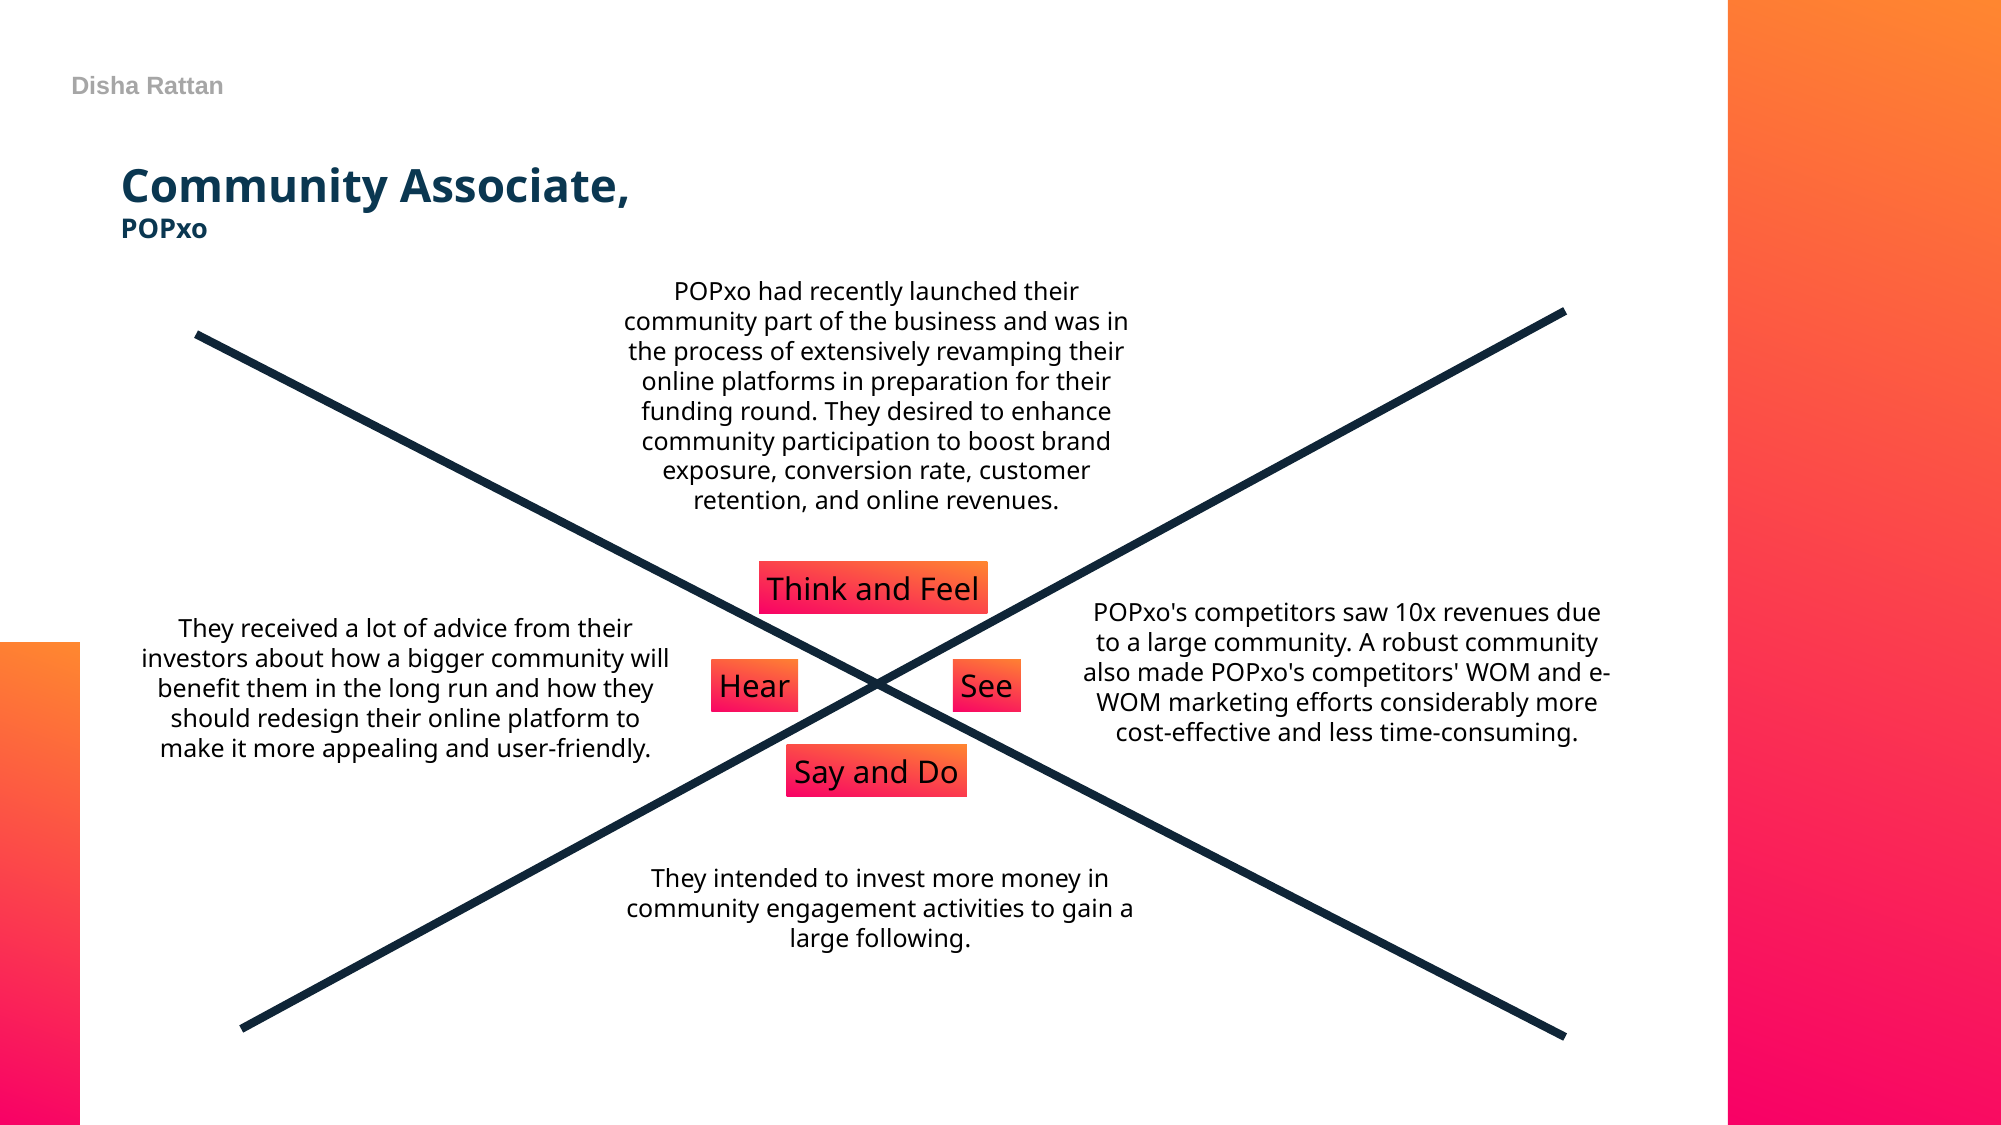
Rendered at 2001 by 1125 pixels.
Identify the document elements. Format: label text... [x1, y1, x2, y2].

text_box POPxo's competitors saw 10x revenues due to a large community. A robust community also made POPxo's competitors' WOM and e-WOM marketing efforts considerably more cost-effective and less time-consuming. [1073, 589, 1622, 754]
text_box Community Associate, POPxo [113, 149, 719, 252]
text_box Think and Feel [759, 561, 988, 614]
text_box They received a lot of advice from their investors about how a bigger community will benefit them in the long run and how they should redesign their online platform to make it more appealing and user-friendly. [132, 605, 680, 770]
text_box See [952, 659, 1021, 712]
text_box They intended to invest more money in community engagement activities to gain a large following. [606, 854, 1155, 960]
text_box [1727, 0, 2000, 1125]
text_box Hear [711, 659, 799, 712]
text_box POPxo had recently launched their community part of the business and was in the process of extensively revamping their online platforms in preparation for their funding round. They desired to enhance community participation to boost brand exposure, conversion rate, customer retention, and online revenues. [602, 267, 1151, 523]
text_box Say and Do [786, 744, 967, 797]
text_box [0, 642, 80, 1125]
